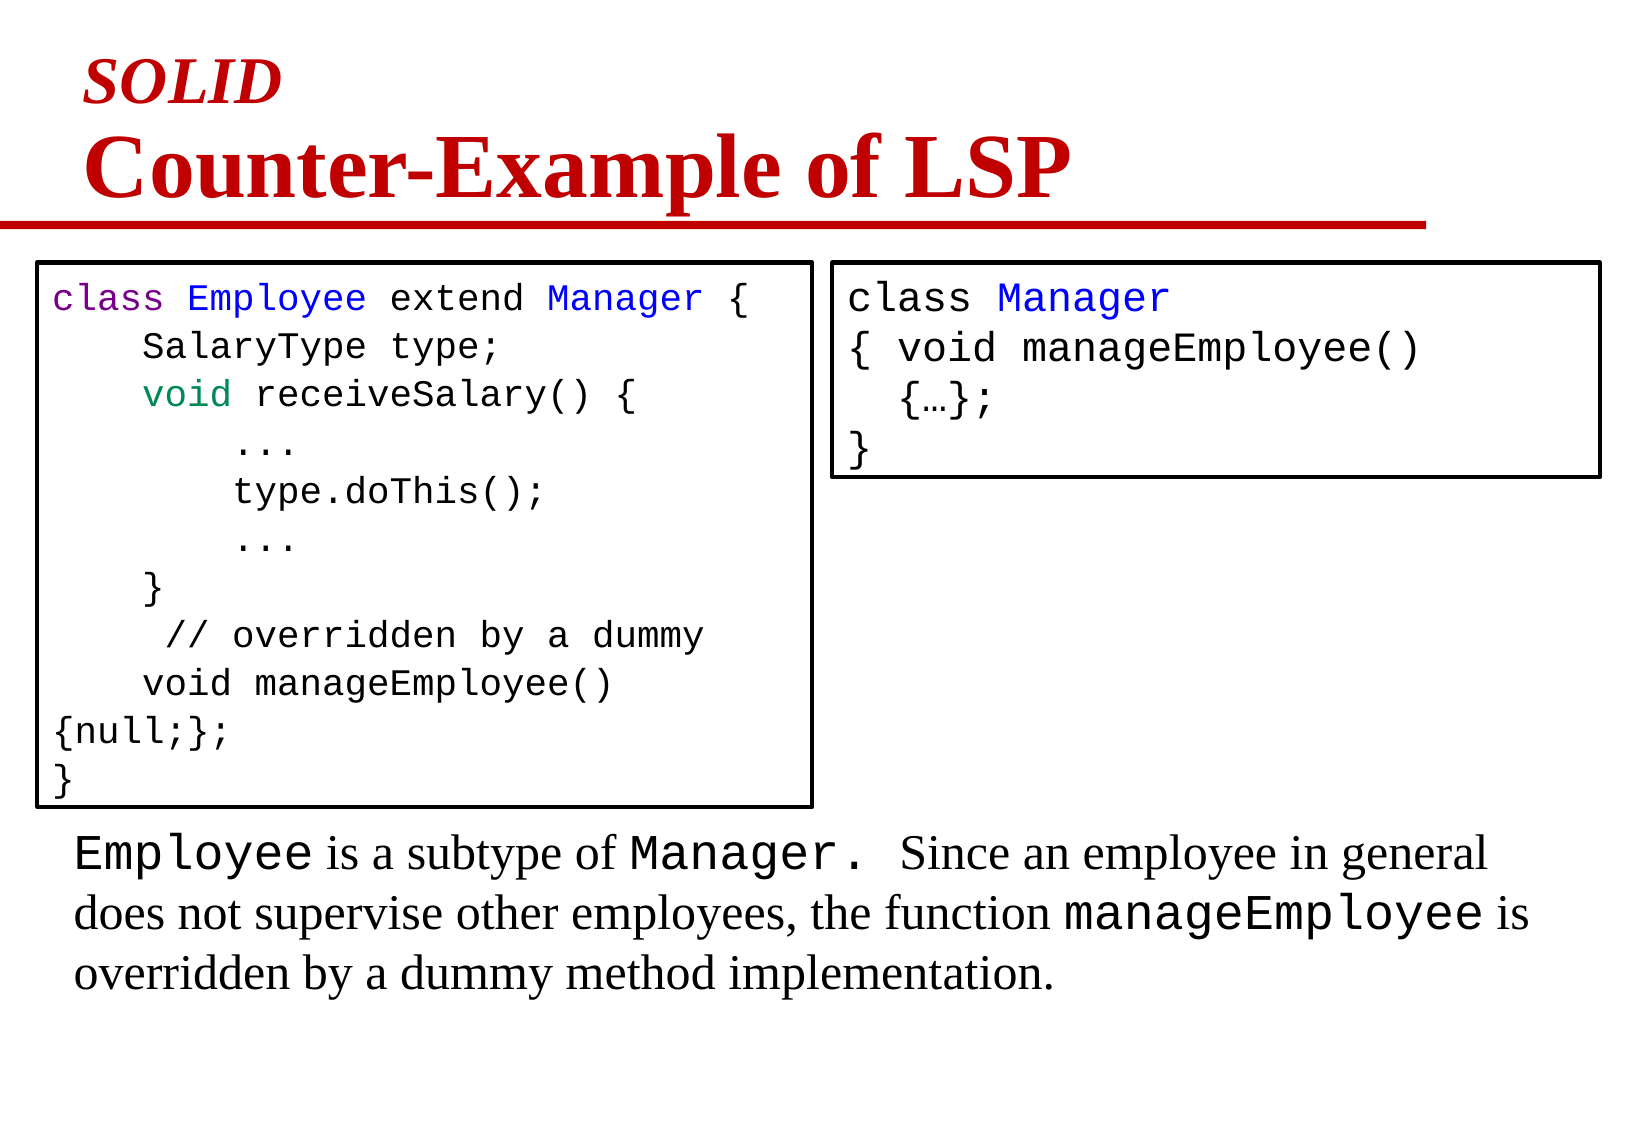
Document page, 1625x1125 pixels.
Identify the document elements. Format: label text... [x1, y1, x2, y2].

text_box class Manager { void manageEmployee() {…}; } [830, 260, 1602, 479]
title SOLID Counter-Example of LSP [67, 43, 1550, 225]
text_box class Employee extend Manager { SalaryType type; void receiveSalary() { ... type.doThis(); ... } // overridden by a dummy void manageEmployee() {null;}; } [35, 260, 814, 809]
text_box Employee is a subtype of Manager. Since an employee in general does not supervise other employees, the function manageEmployee is overridden by a dummy method implementation. [58, 812, 1559, 1008]
